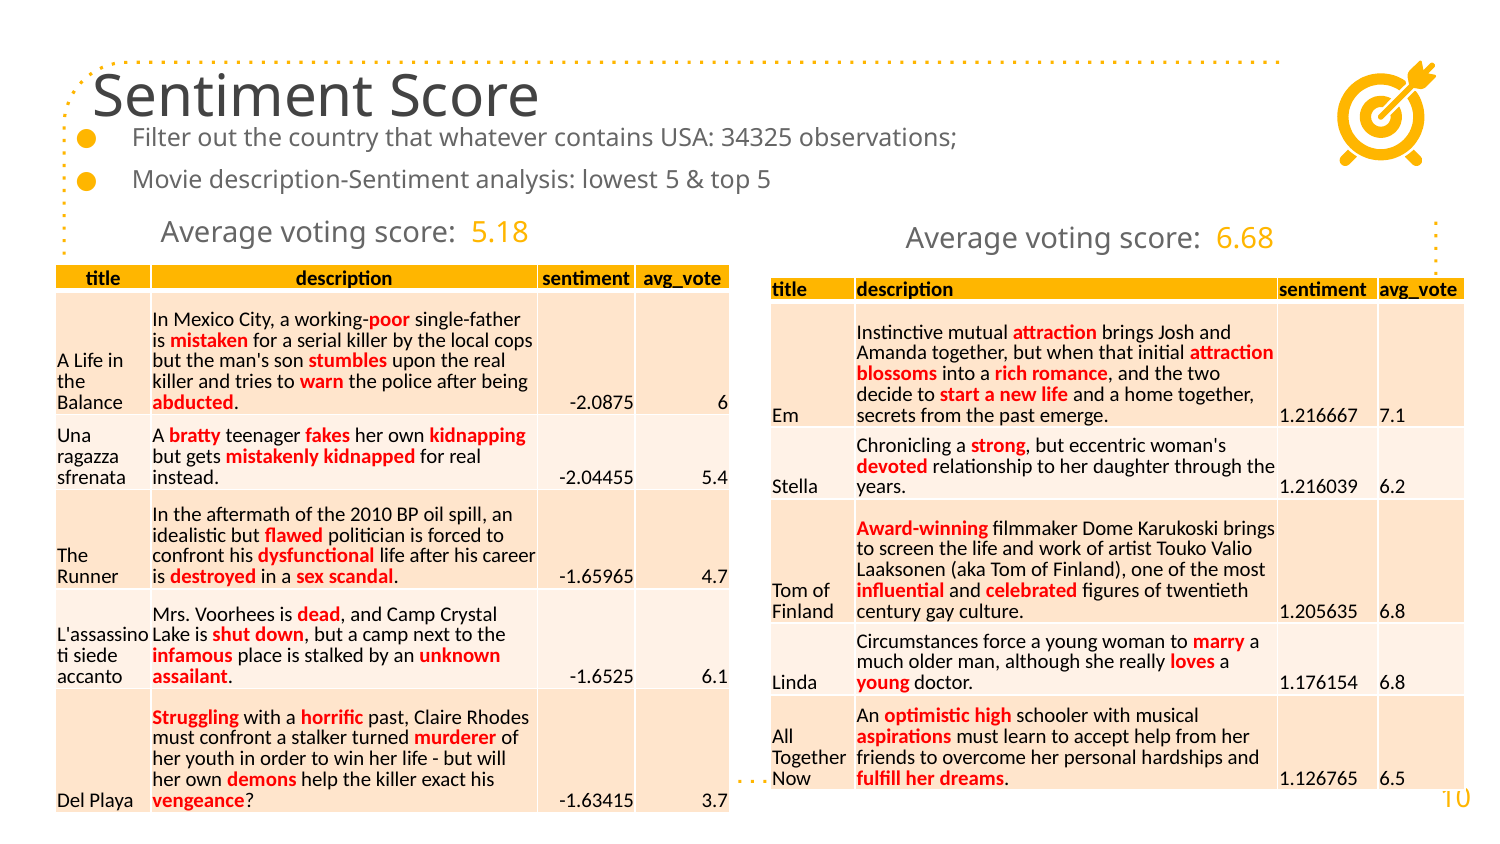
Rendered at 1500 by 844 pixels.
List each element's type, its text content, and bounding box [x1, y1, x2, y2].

table_cell 6 [636, 293, 729, 414]
table_header sentiment [1278, 278, 1377, 299]
list Filter out the country that whatever contains USA: 34325 observations; Movie description-Sentiment analysis: lowest 5 & top 5 [41, 106, 1425, 224]
table_header avg_vote [1379, 278, 1464, 299]
table_cell -1.63415 [538, 689, 634, 812]
table_header title [56, 265, 150, 288]
table_header description [856, 278, 1277, 299]
table_cell An optimistic high schooler with musical aspirations must learn to accept help from her friends to overcome her personal hardships and fulfill her dreams. [856, 696, 1277, 789]
table_cell -1.65965 [538, 490, 634, 588]
table_cell Struggling with a horrific past, Claire Rhodes must confront a stalker turned murderer of her youth in order to win her life - but will her own demons help the killer exact his vengeance? [152, 689, 537, 812]
table_header avg_vote [636, 265, 729, 288]
table_cell Circumstances force a young woman to marry a much older man, although she really loves a young doctor. [856, 624, 1277, 694]
table_cell Award-winning filmmaker Dome Karukoski brings to screen the life and work of artist Touko Valio Laaksonen (aka Tom of Finland), one of the most influential and celebrated figures of twentieth century gay culture. [856, 500, 1277, 622]
table_cell All Together Now [771, 696, 854, 789]
table_header title [771, 278, 854, 299]
table_cell 6.1 [636, 590, 729, 688]
table_cell 1.216039 [1278, 428, 1377, 498]
table_header description [152, 265, 537, 288]
table_cell Chronicling a strong, but eccentric woman's devoted relationship to her daughter through the years. [856, 428, 1277, 498]
table_header sentiment [538, 265, 634, 288]
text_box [1337, 60, 1437, 167]
table_cell Tom of Finland [771, 500, 854, 622]
table_cell Del Playa [56, 689, 150, 812]
table_cell 5.4 [636, 415, 729, 489]
table_cell In Mexico City, a working-poor single-father is mistaken for a serial killer by the local cops but the man's son stumbles upon the real killer and tries to warn the police after being abducted. [152, 293, 537, 414]
table_cell 7.1 [1379, 304, 1464, 426]
table_cell 1.126765 [1278, 696, 1377, 789]
table_cell Em [771, 304, 854, 426]
table_cell 1.216667 [1278, 304, 1377, 426]
table_cell 6.8 [1379, 500, 1464, 622]
table_cell In the aftermath of the 2010 BP oil spill, an idealistic but flawed politician is forced to confront his dysfunctional life after his career is destroyed in a sex scandal. [152, 490, 537, 588]
slide_number 10 [1411, 753, 1500, 844]
table_cell 6.8 [1379, 624, 1464, 694]
title Sentiment Score [77, 43, 1257, 172]
table_cell 6.5 [1379, 696, 1464, 789]
table_cell 4.7 [636, 490, 729, 588]
table_cell Instinctive mutual attraction brings Josh and Amanda together, but when that initial attraction blossoms into a rich romance, and the two decide to start a new life and a home together, secrets from the past emerge. [856, 304, 1277, 426]
table_cell Linda [771, 624, 854, 694]
text_box Average voting score: 5.18 [126, 198, 711, 265]
table_cell -2.04455 [538, 415, 634, 489]
table_cell Stella [771, 428, 854, 498]
table_cell 1.205635 [1278, 500, 1377, 622]
table_cell Una ragazza sfrenata [56, 415, 150, 489]
table_cell A bratty teenager fakes her own kidnapping but gets mistakenly kidnapped for real instead. [152, 415, 537, 489]
text_box Average voting score: 6.68 [871, 203, 1456, 270]
table_cell Mrs. Voorhees is dead, and Camp Crystal Lake is shut down, but a camp next to the infamous place is stalked by an unknown assailant. [152, 590, 537, 688]
table_cell A Life in the Balance [56, 293, 150, 414]
table_cell 6.2 [1379, 428, 1464, 498]
table_cell -1.6525 [538, 590, 634, 688]
table_cell The Runner [56, 490, 150, 588]
table_cell L'assassino ti siede accanto [56, 590, 150, 688]
table_cell 1.176154 [1278, 624, 1377, 694]
table_cell -2.0875 [538, 293, 634, 414]
table_cell 3.7 [636, 689, 729, 812]
